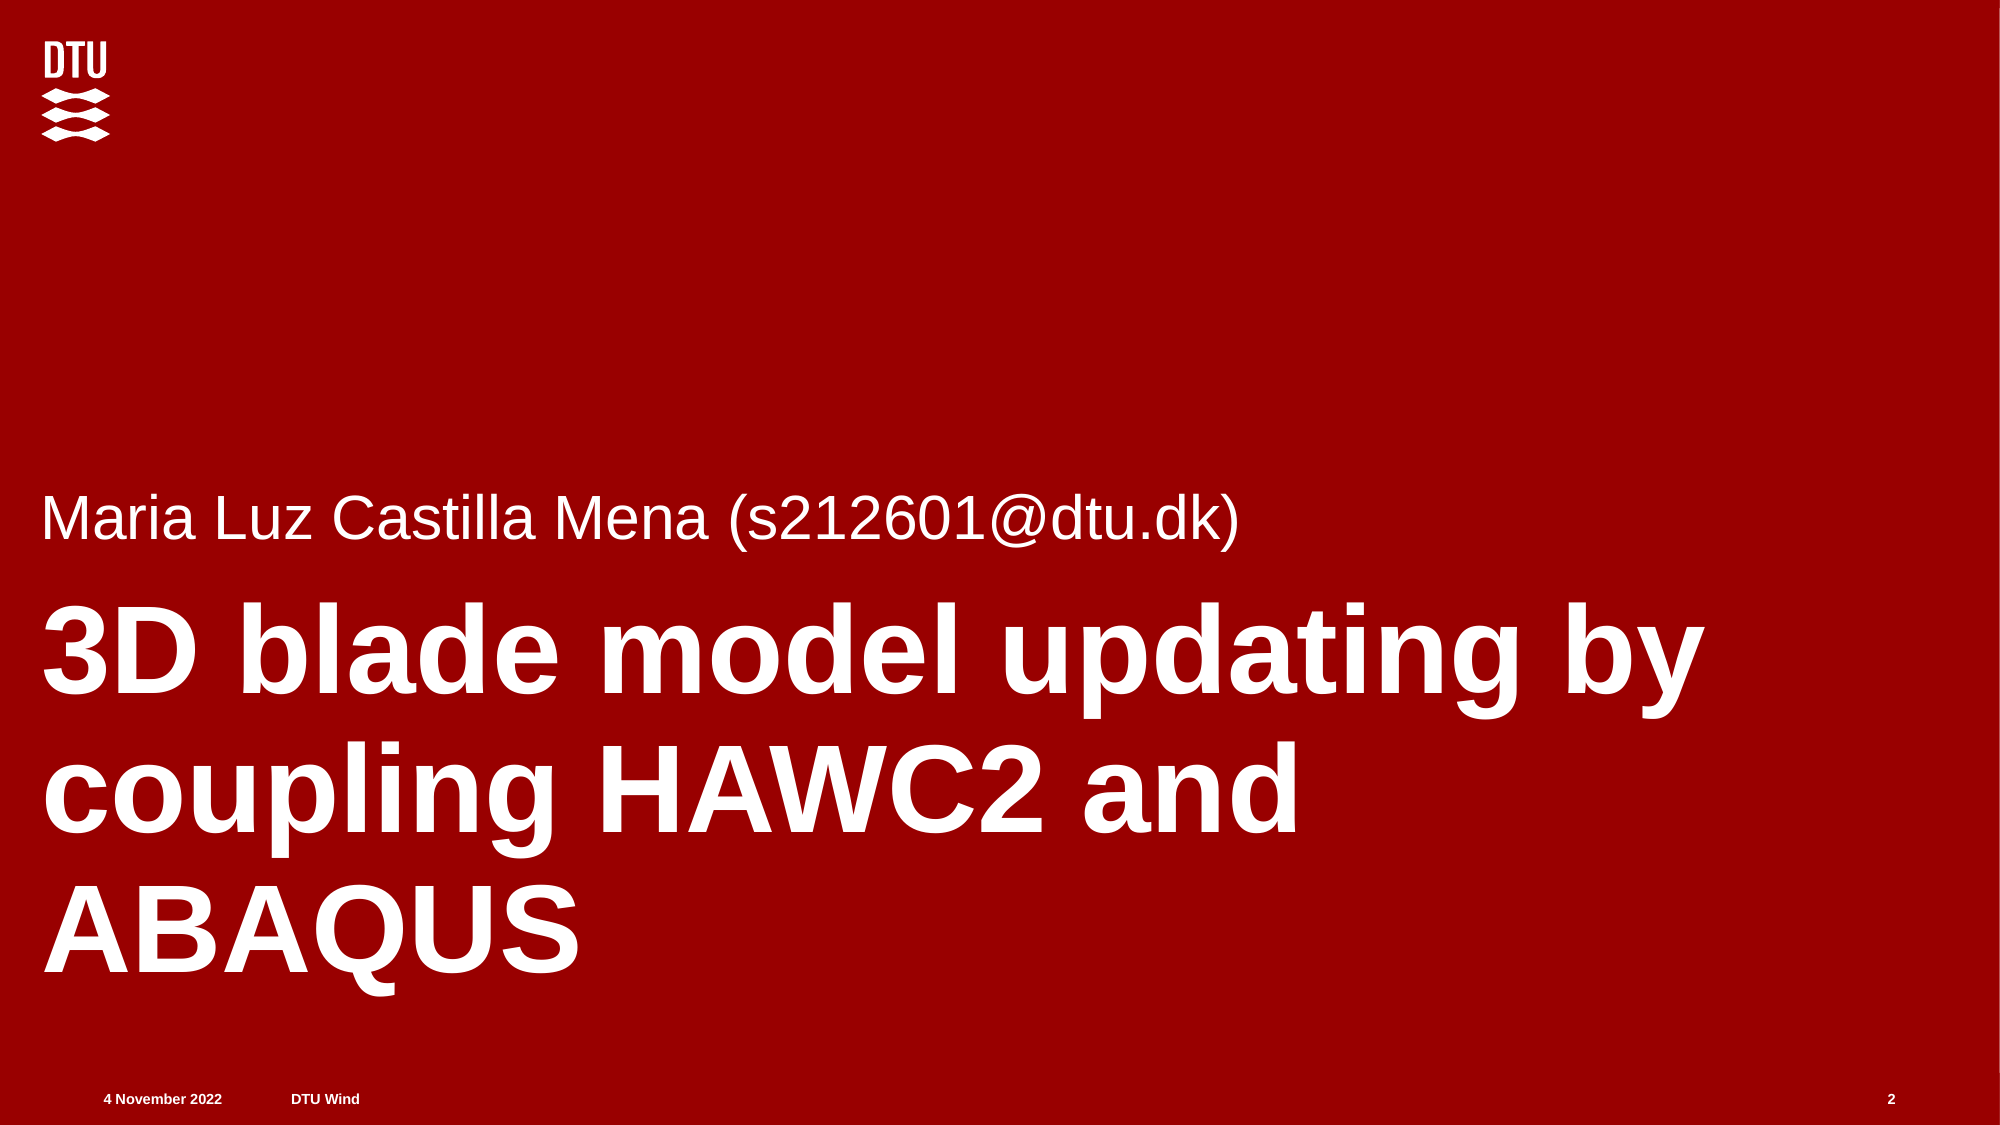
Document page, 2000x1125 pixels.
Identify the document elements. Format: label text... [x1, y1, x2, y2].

slide_number 2 [1887, 1073, 1959, 1125]
subtitle Maria Luz Castilla Mena (s212601@dtu.dk) [40, 279, 1819, 553]
title 3D blade model updating by coupling HAWC2 and ABAQUS [40, 581, 1820, 1026]
